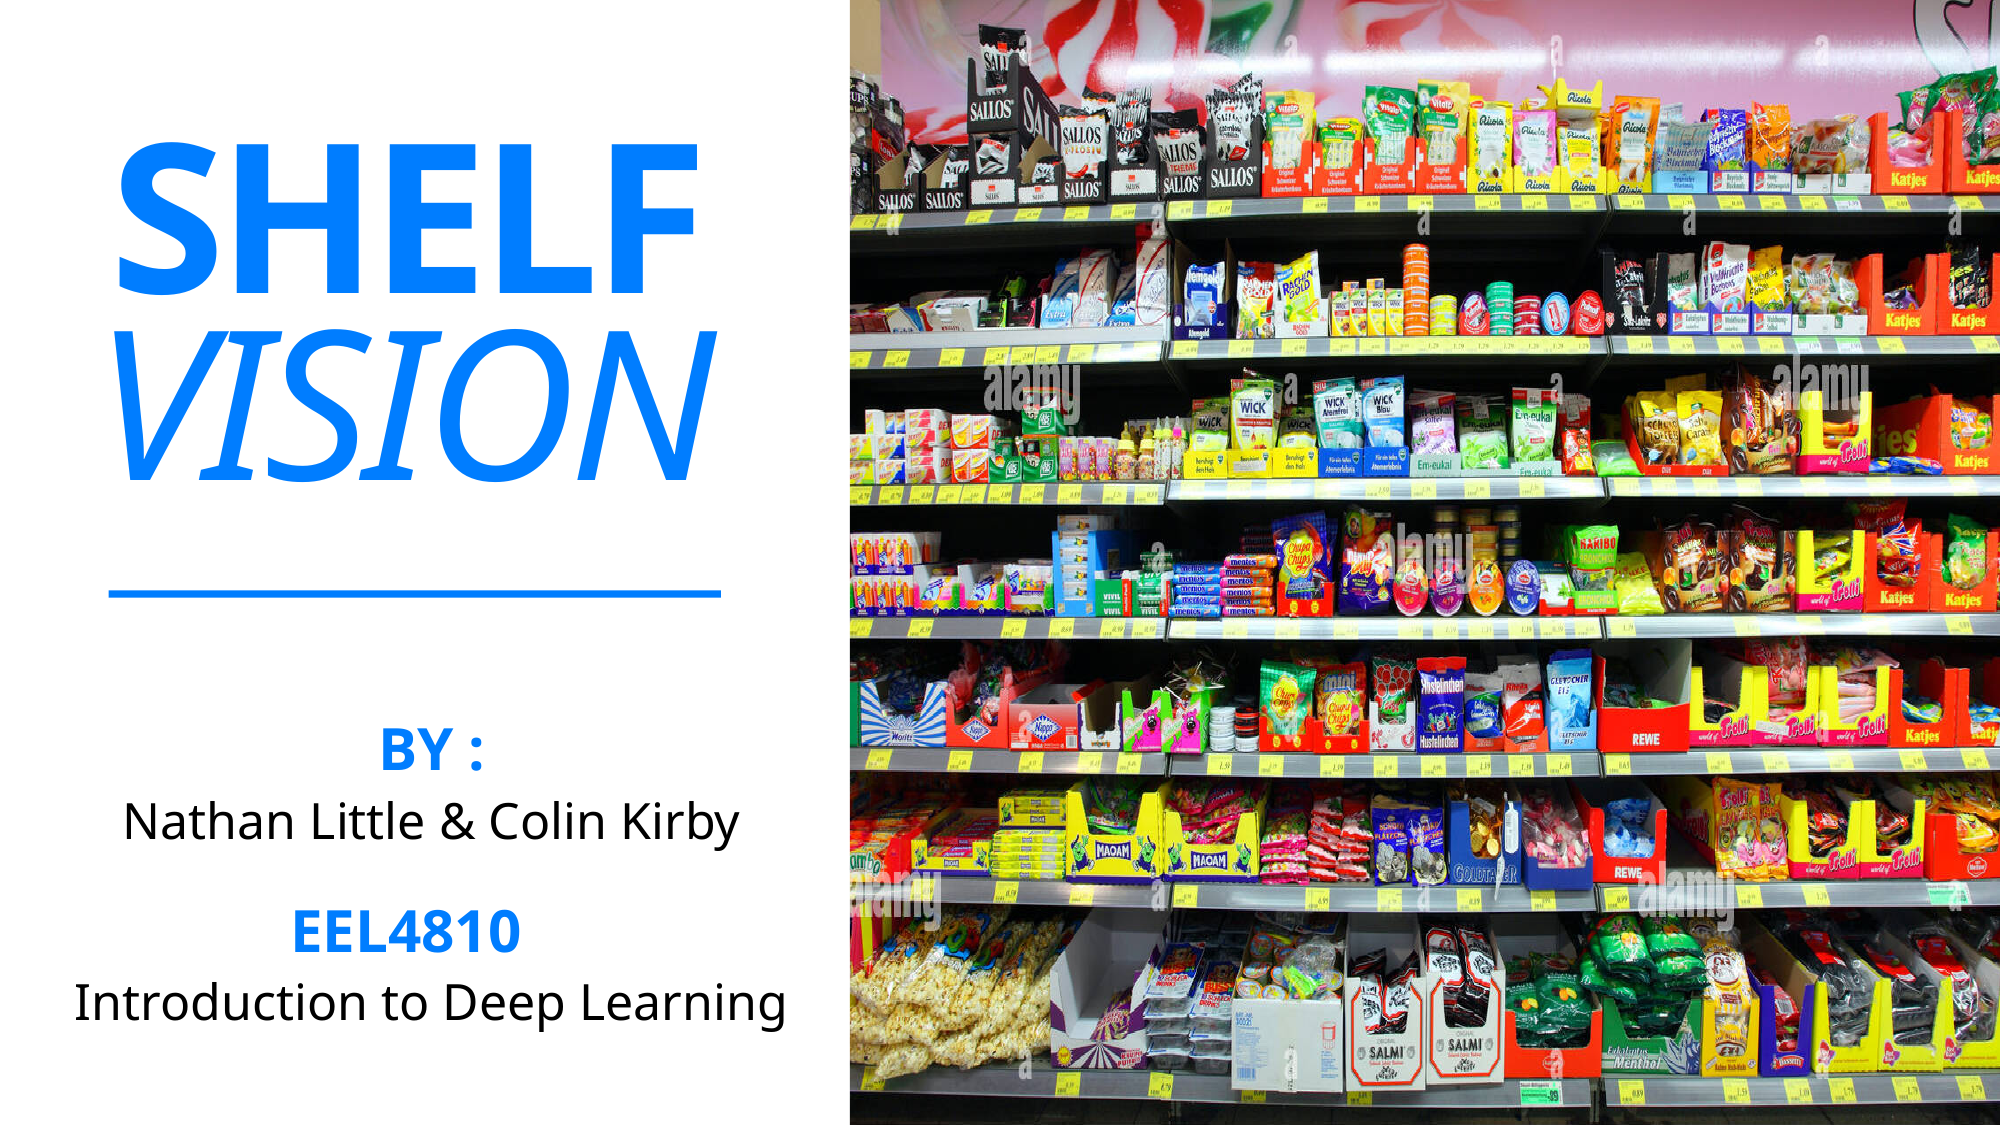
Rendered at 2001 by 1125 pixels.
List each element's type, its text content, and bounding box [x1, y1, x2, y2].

text_box Introduction to Deep Learning [70, 970, 794, 1125]
picture [849, 0, 2000, 1125]
list Nathan Little & Colin Kirby [70, 789, 794, 970]
list SHELF VISION [0, 143, 832, 752]
title By : [260, 752, 604, 789]
text_box EEL4810 [234, 902, 578, 1116]
text_box [108, 589, 722, 599]
